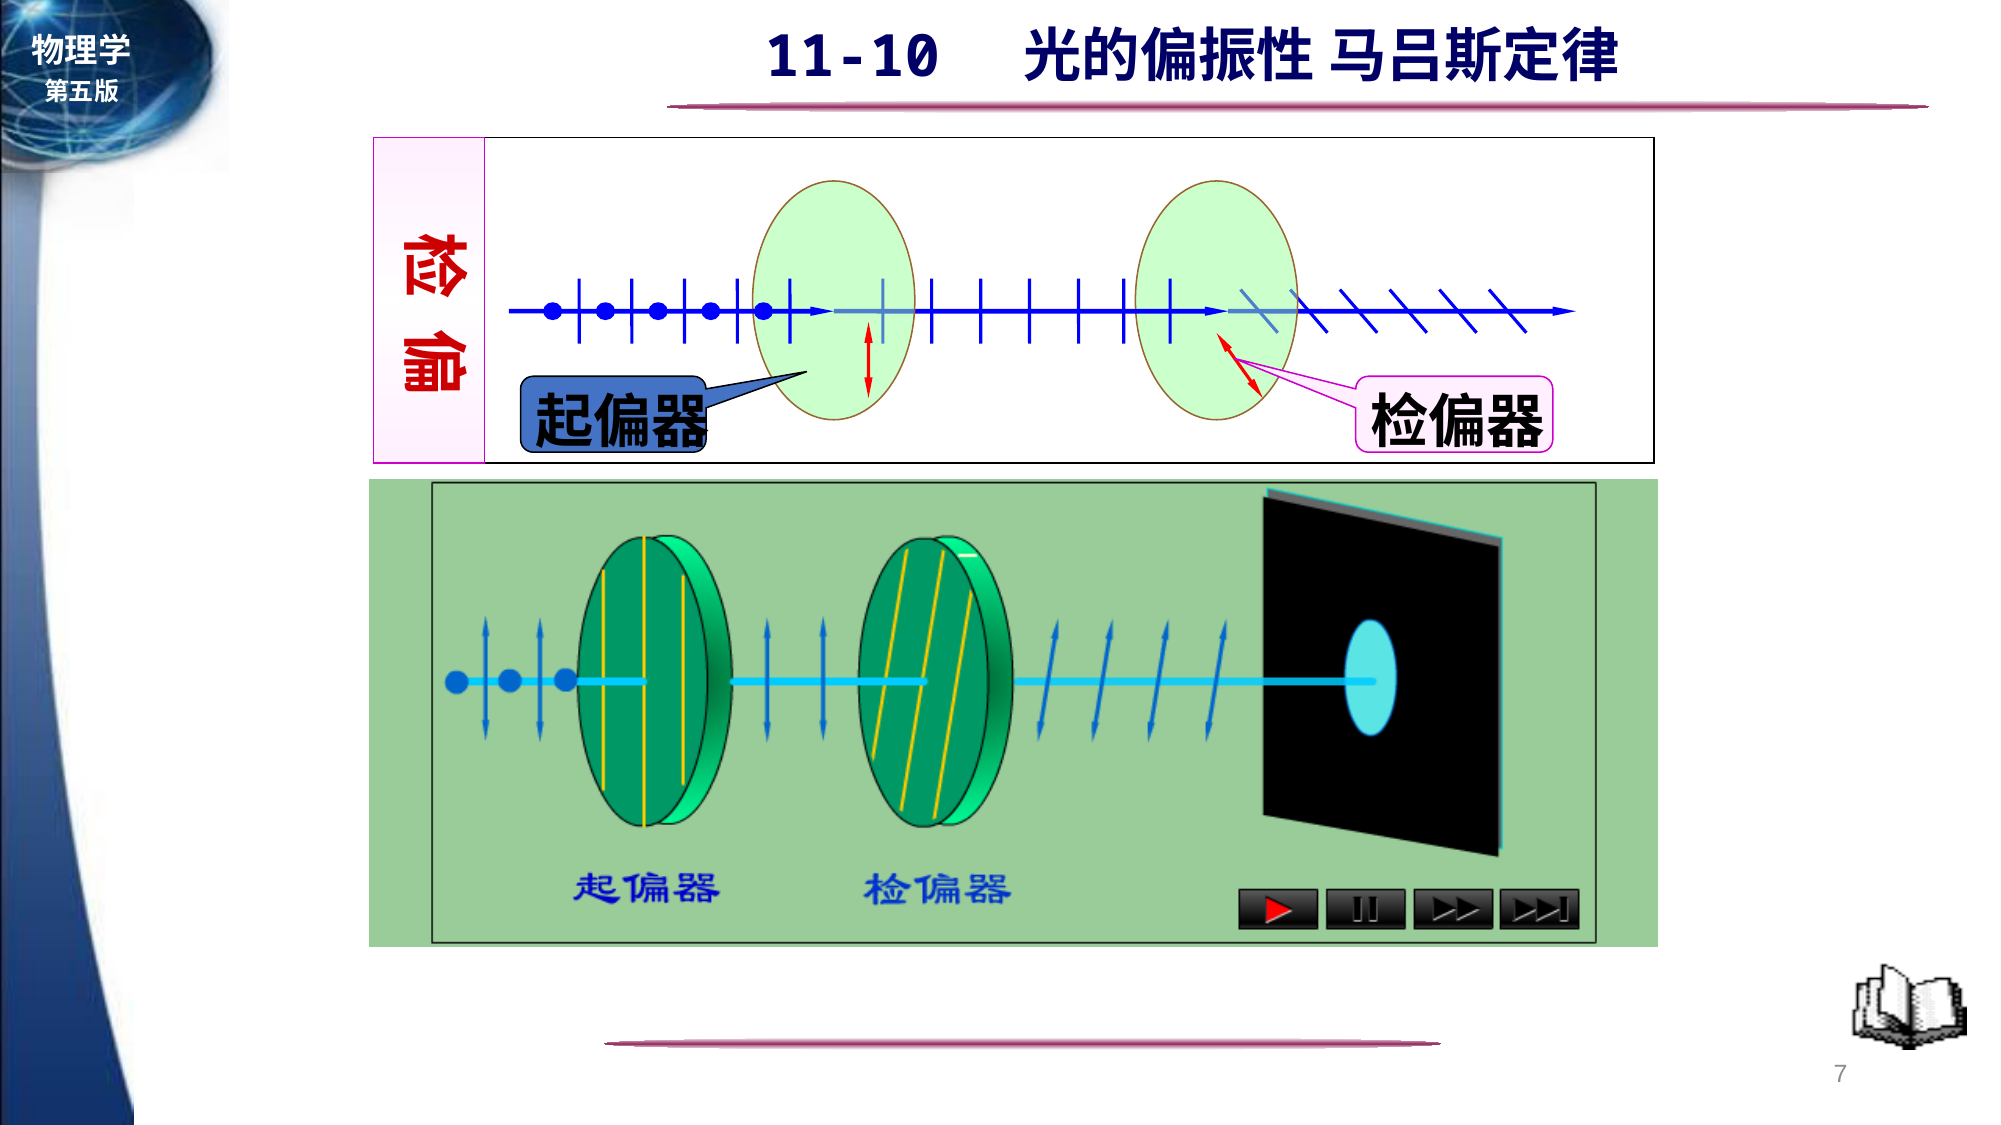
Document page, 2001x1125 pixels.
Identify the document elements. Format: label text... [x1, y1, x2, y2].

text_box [915, 278, 1229, 344]
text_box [752, 180, 915, 420]
slide_number 7 [1412, 1042, 1863, 1103]
text_box 检 偏 [373, 137, 485, 464]
picture [369, 479, 1658, 947]
picture [0, 0, 229, 1125]
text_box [1298, 289, 1576, 333]
picture [1850, 962, 1967, 1050]
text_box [520, 376, 788, 462]
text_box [1135, 180, 1298, 420]
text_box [1355, 376, 1623, 462]
text_box [485, 137, 1654, 464]
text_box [508, 278, 834, 344]
